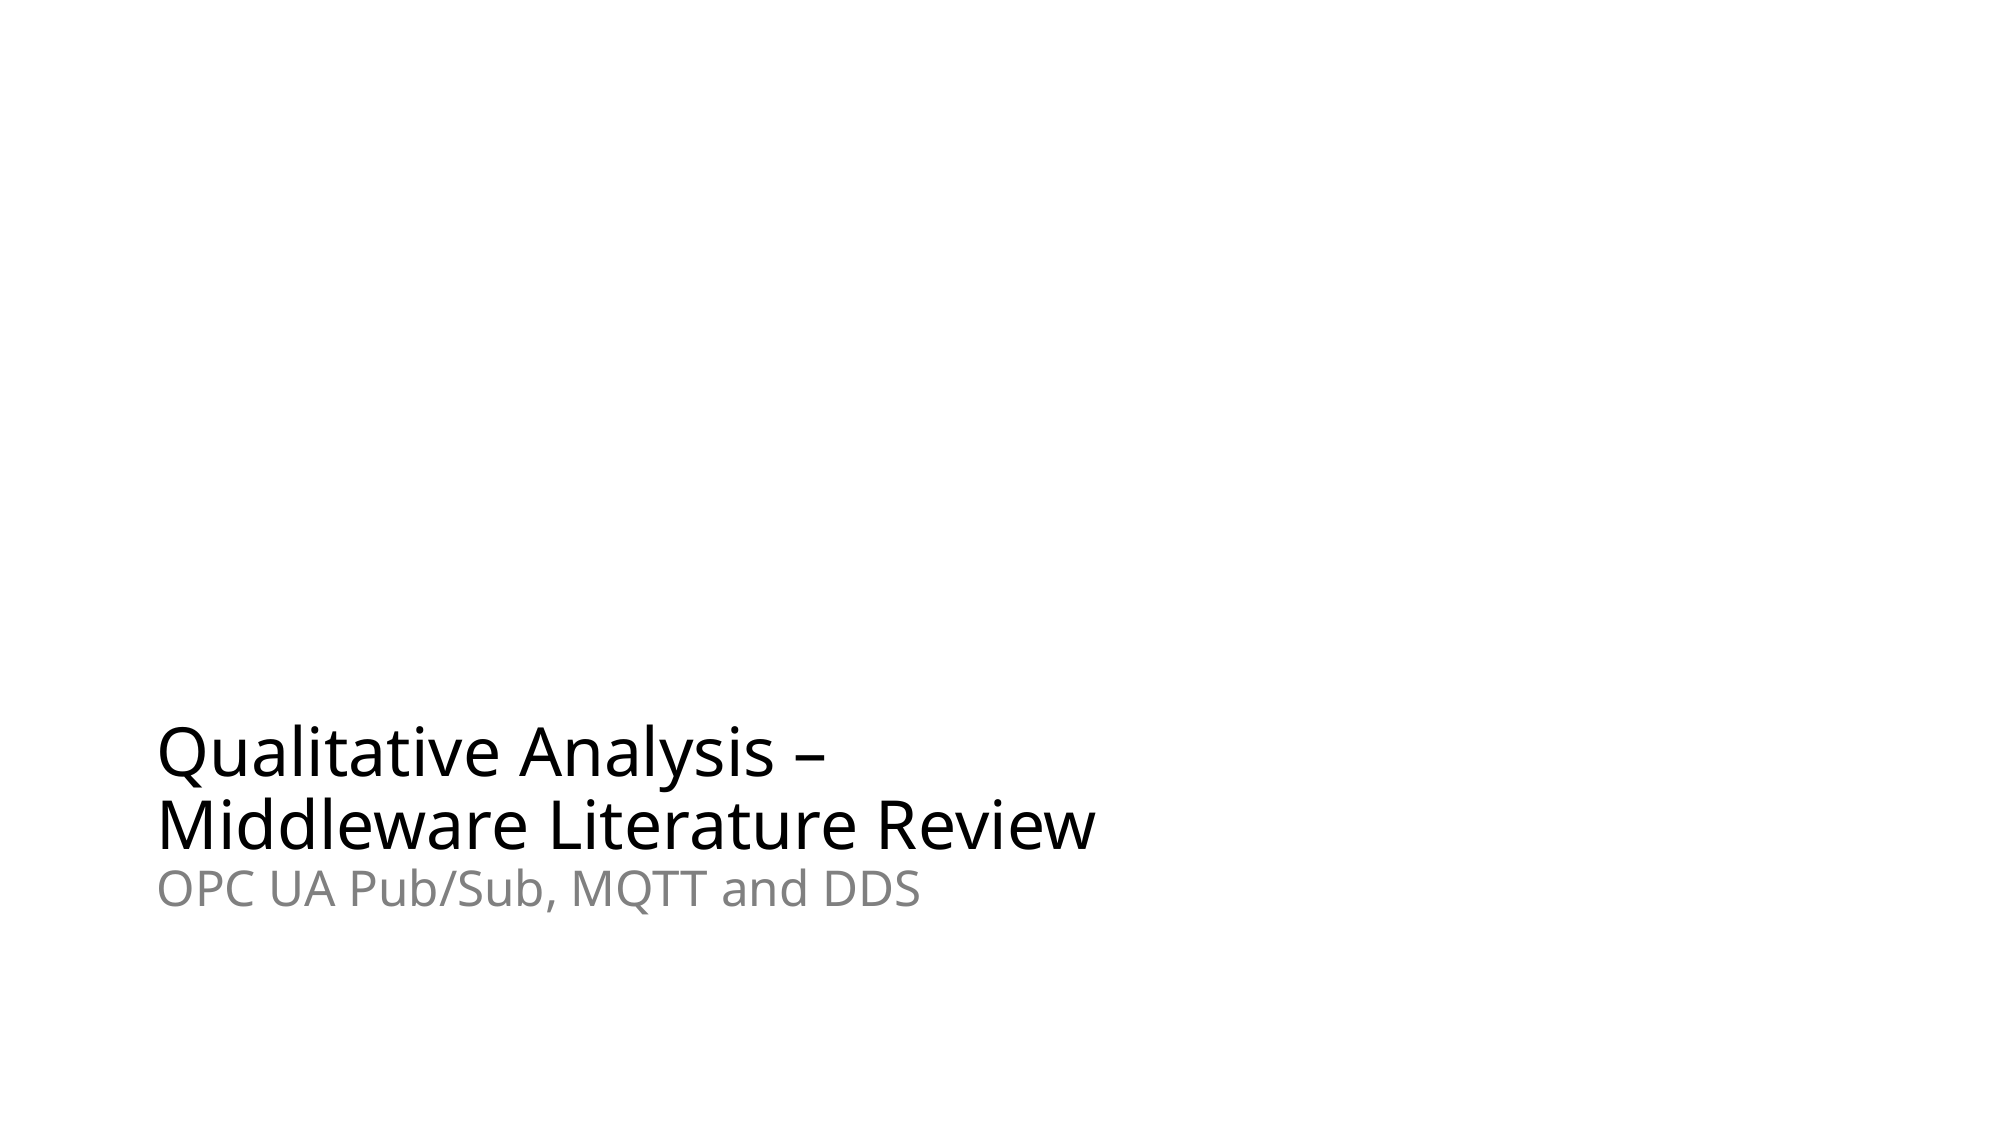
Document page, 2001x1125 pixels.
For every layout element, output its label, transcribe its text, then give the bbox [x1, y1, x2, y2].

title Qualitative Analysis – Middleware Literature Review OPC UA Pub/Sub, MQTT and DDS [141, 708, 1867, 927]
